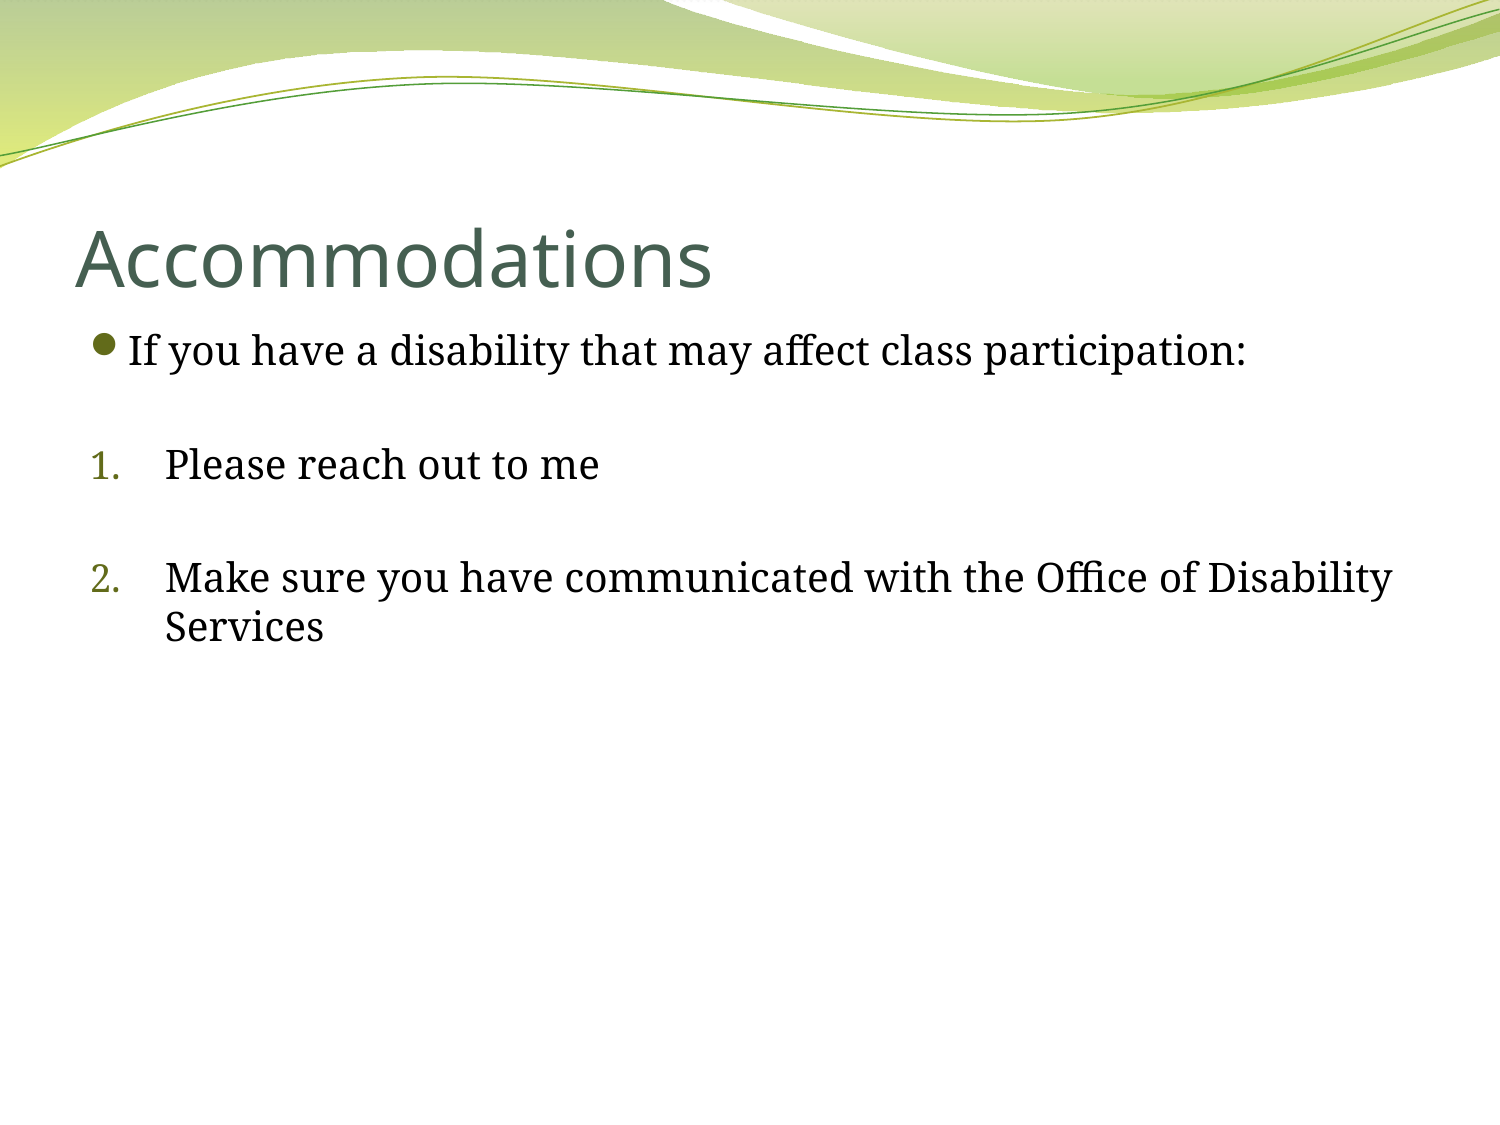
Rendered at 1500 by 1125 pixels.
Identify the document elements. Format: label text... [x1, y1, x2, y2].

list If you have a disability that may affect class participation: Please reach out to me Make sure you have communicated with the Office of Disability Services [75, 317, 1425, 1038]
title Accommodations [75, 115, 1425, 303]
